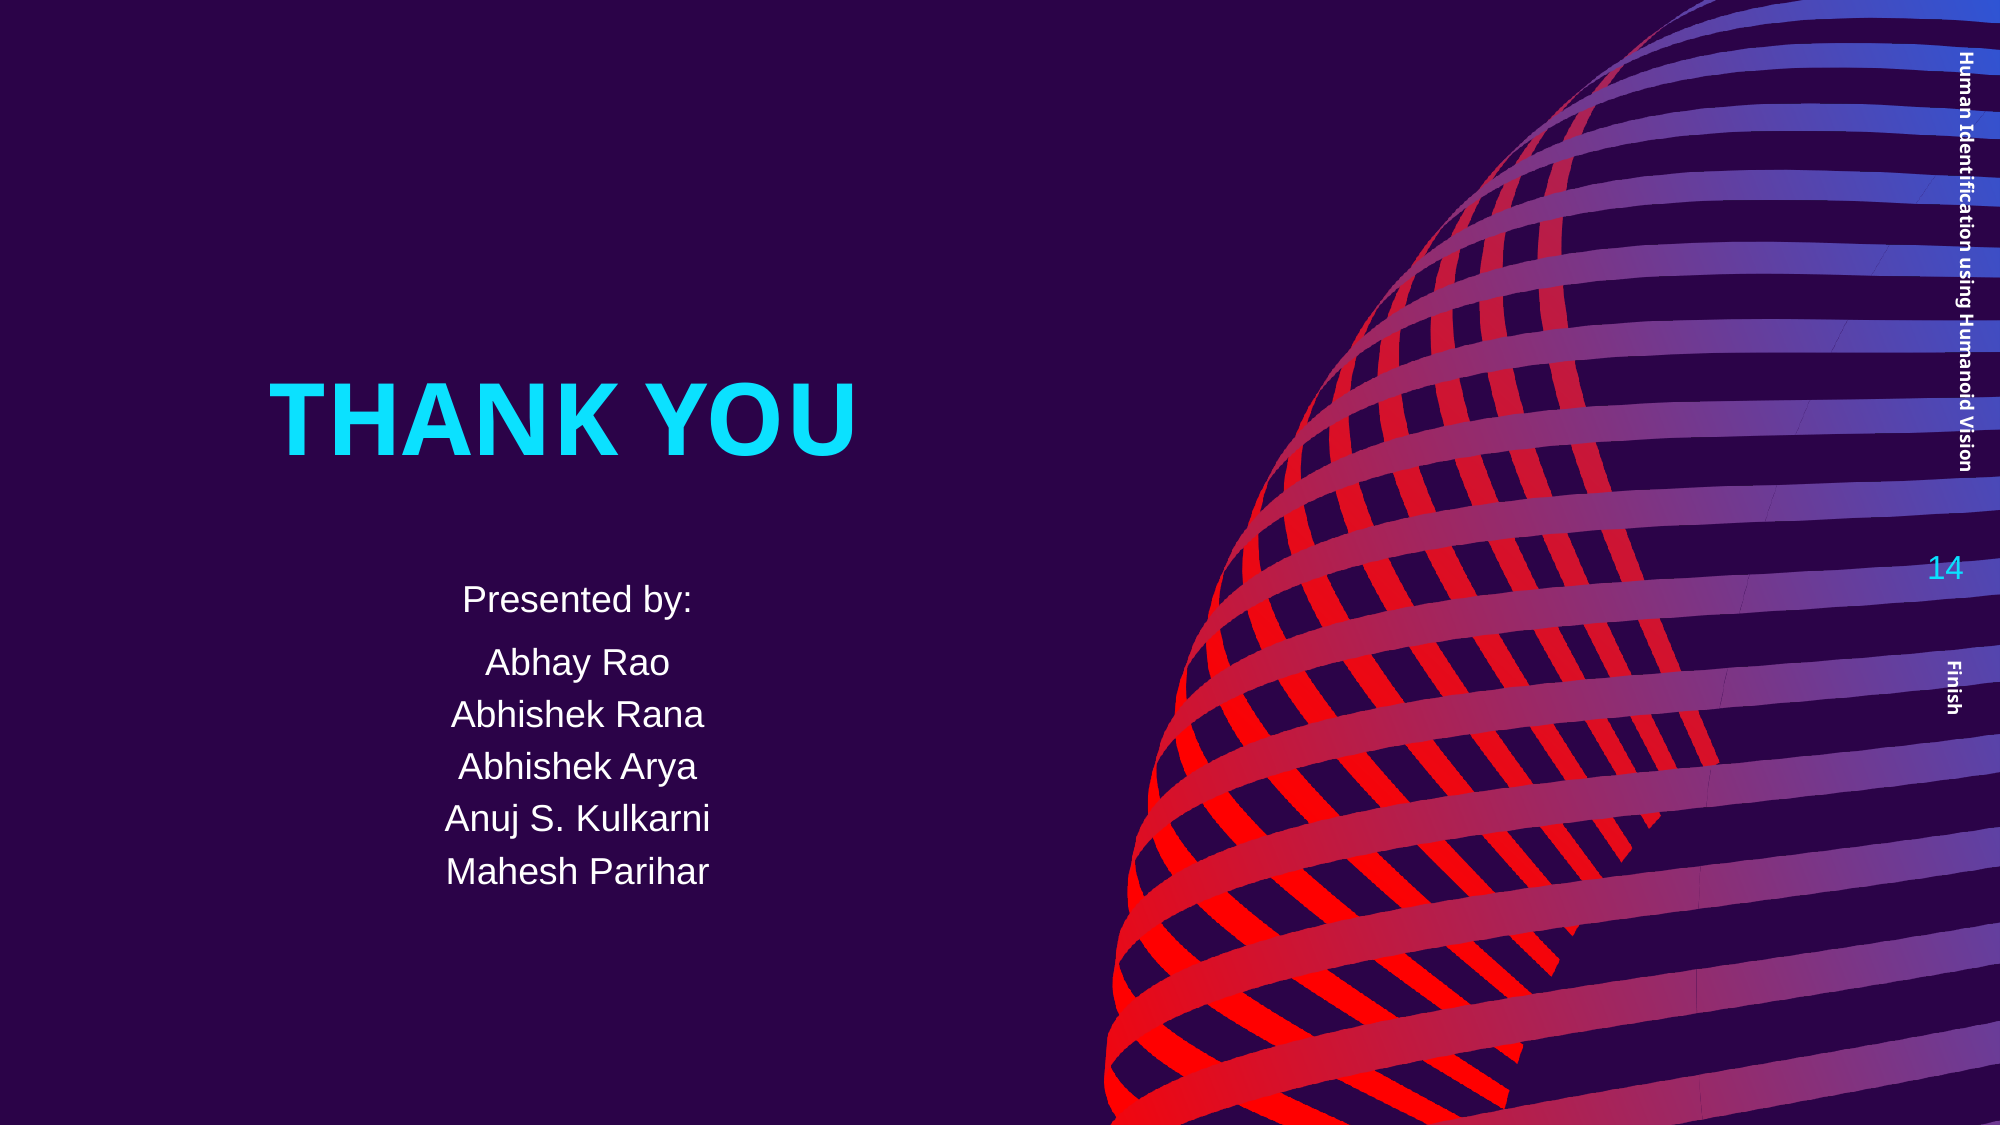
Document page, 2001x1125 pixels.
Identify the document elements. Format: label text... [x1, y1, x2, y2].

footer Human Identification using Humanoid Vision [1926, 33, 1987, 489]
slide_number Finish [1925, 645, 1986, 1080]
picture [0, 0, 2000, 1125]
list Presented by: Abhay Rao Abhishek Rana Abhishek Arya Anuj S. Kulkarni Mahesh Parihar [168, 579, 987, 868]
slide_number 14 [1889, 519, 1980, 615]
title THANK YOU [168, 92, 987, 485]
